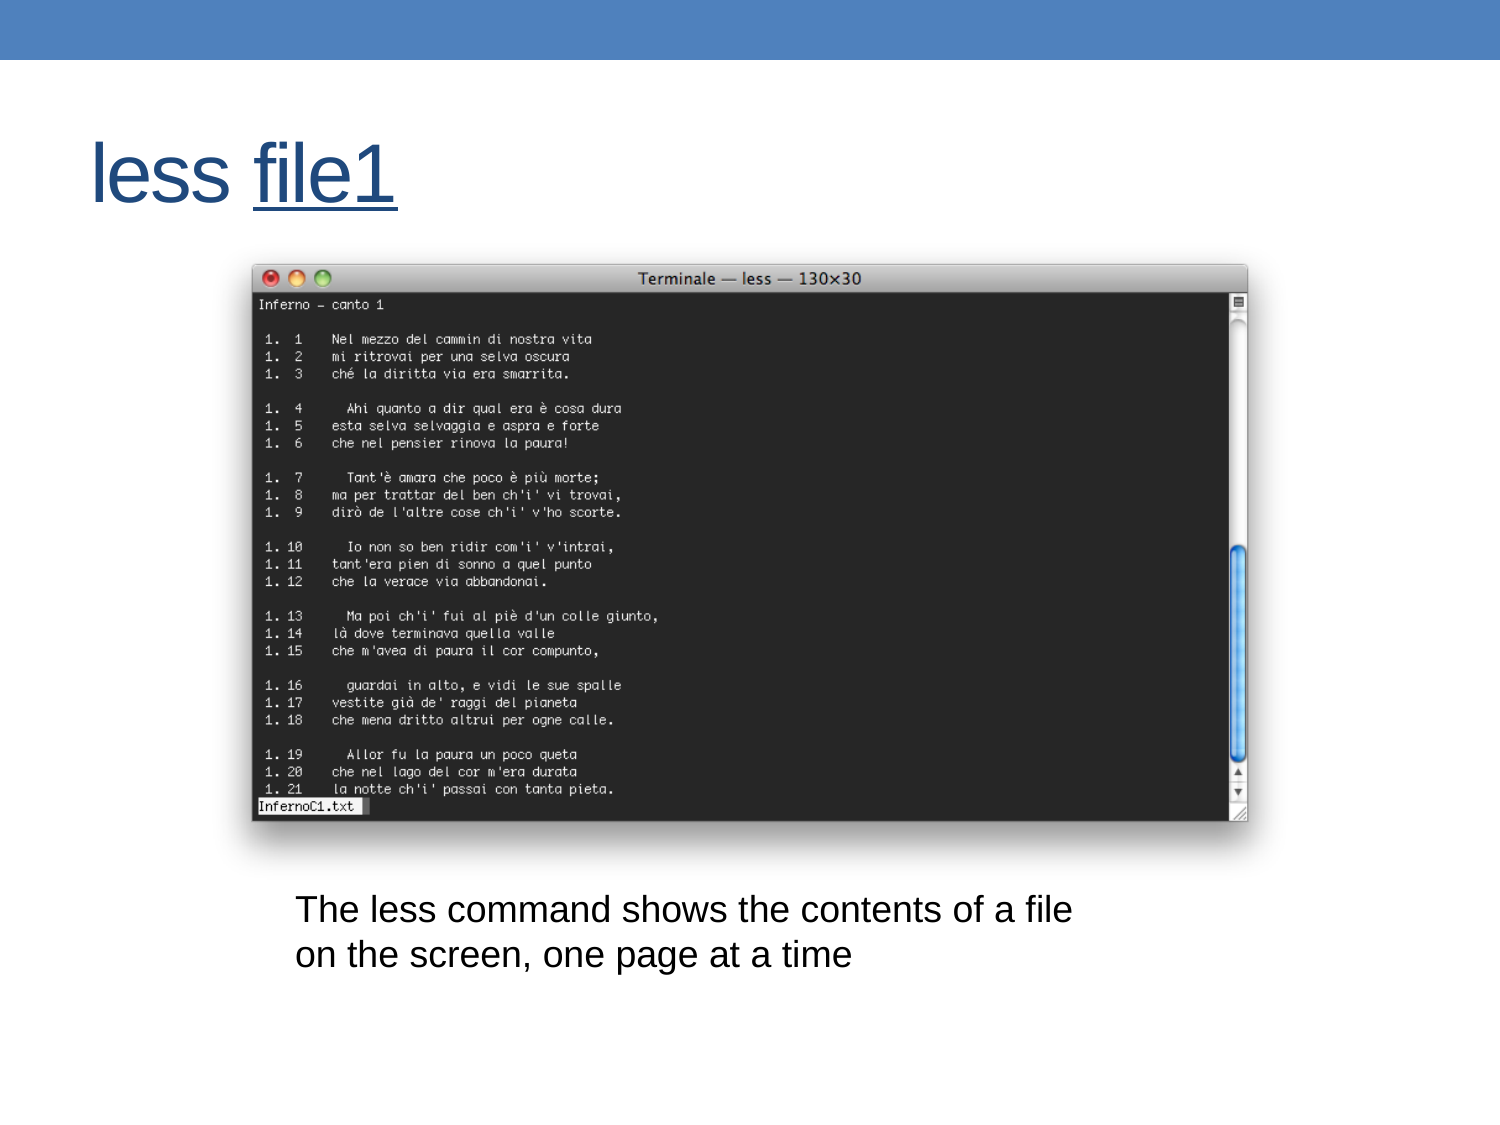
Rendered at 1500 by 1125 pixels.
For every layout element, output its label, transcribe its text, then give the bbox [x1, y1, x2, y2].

title less file1 [75, 87, 1425, 250]
text_box The less command shows the contents of a file on the screen, one page at a time [295, 897, 1205, 990]
picture [203, 234, 1297, 889]
